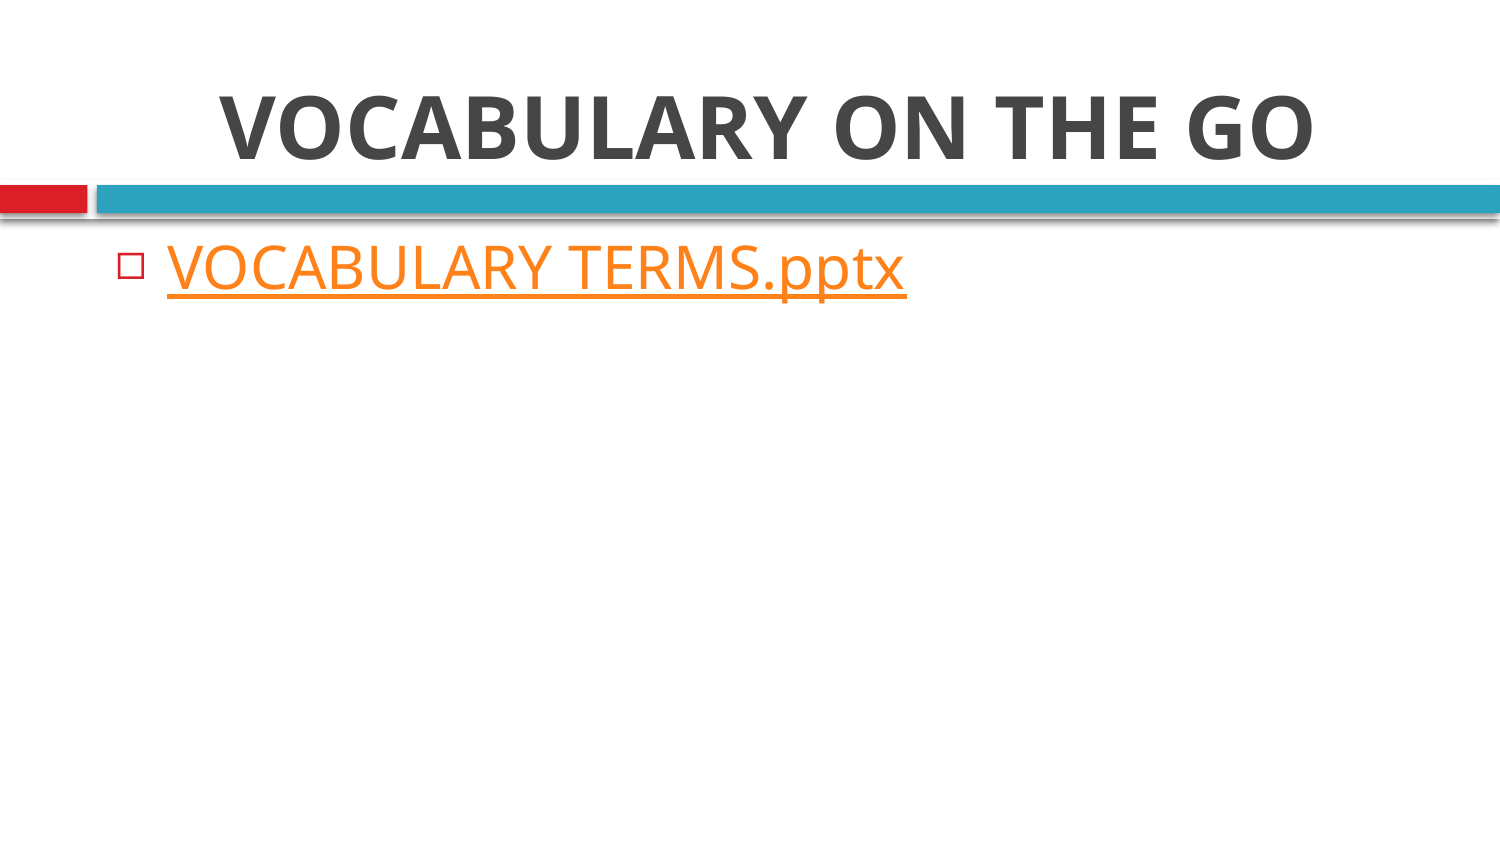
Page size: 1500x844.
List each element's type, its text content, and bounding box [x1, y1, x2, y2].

list VOCABULARY TERMS.pptx [99, 221, 1438, 760]
title VOCABULARY ON THE GO [99, 19, 1438, 185]
